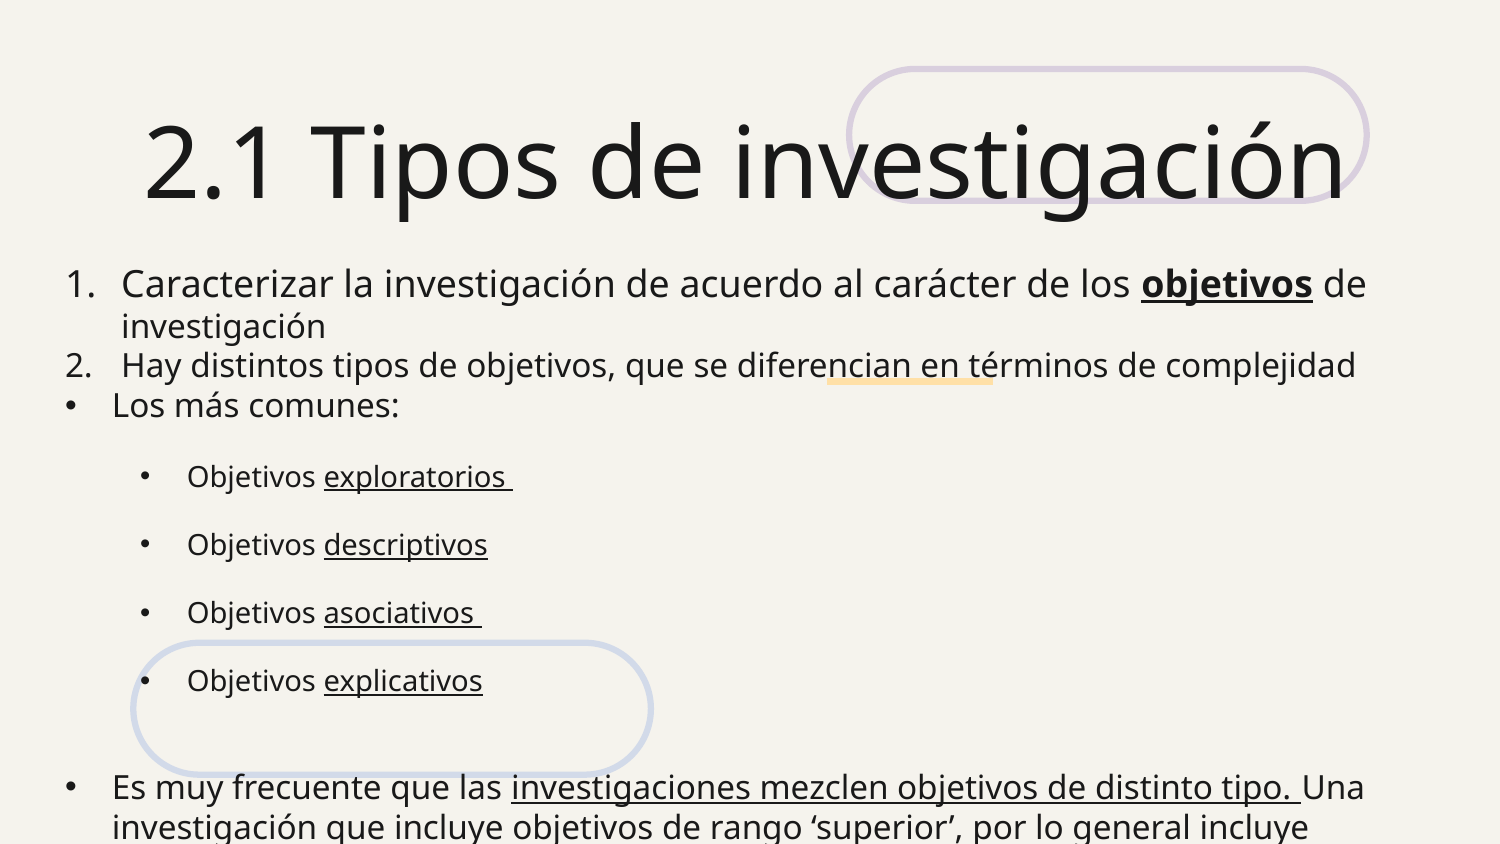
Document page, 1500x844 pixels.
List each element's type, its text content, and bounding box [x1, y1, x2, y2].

text_box Caracterizar la investigación de acuerdo al carácter de los objetivos de investigación Hay distintos tipos de objetivos, que se diferencian en términos de complejidad Los más comunes: Objetivos exploratorios Objetivos descriptivos Objetivos asociativos Objetivos explicativos Es muy frecuente que las investigaciones mezclen objetivos de distinto tipo. Una investigación que incluye objetivos de rango ‘superior’, por lo general incluye objetivo de rango ‘inferior’. [49, 244, 1427, 678]
title 2.1 Tipos de investigación [66, 50, 1427, 234]
